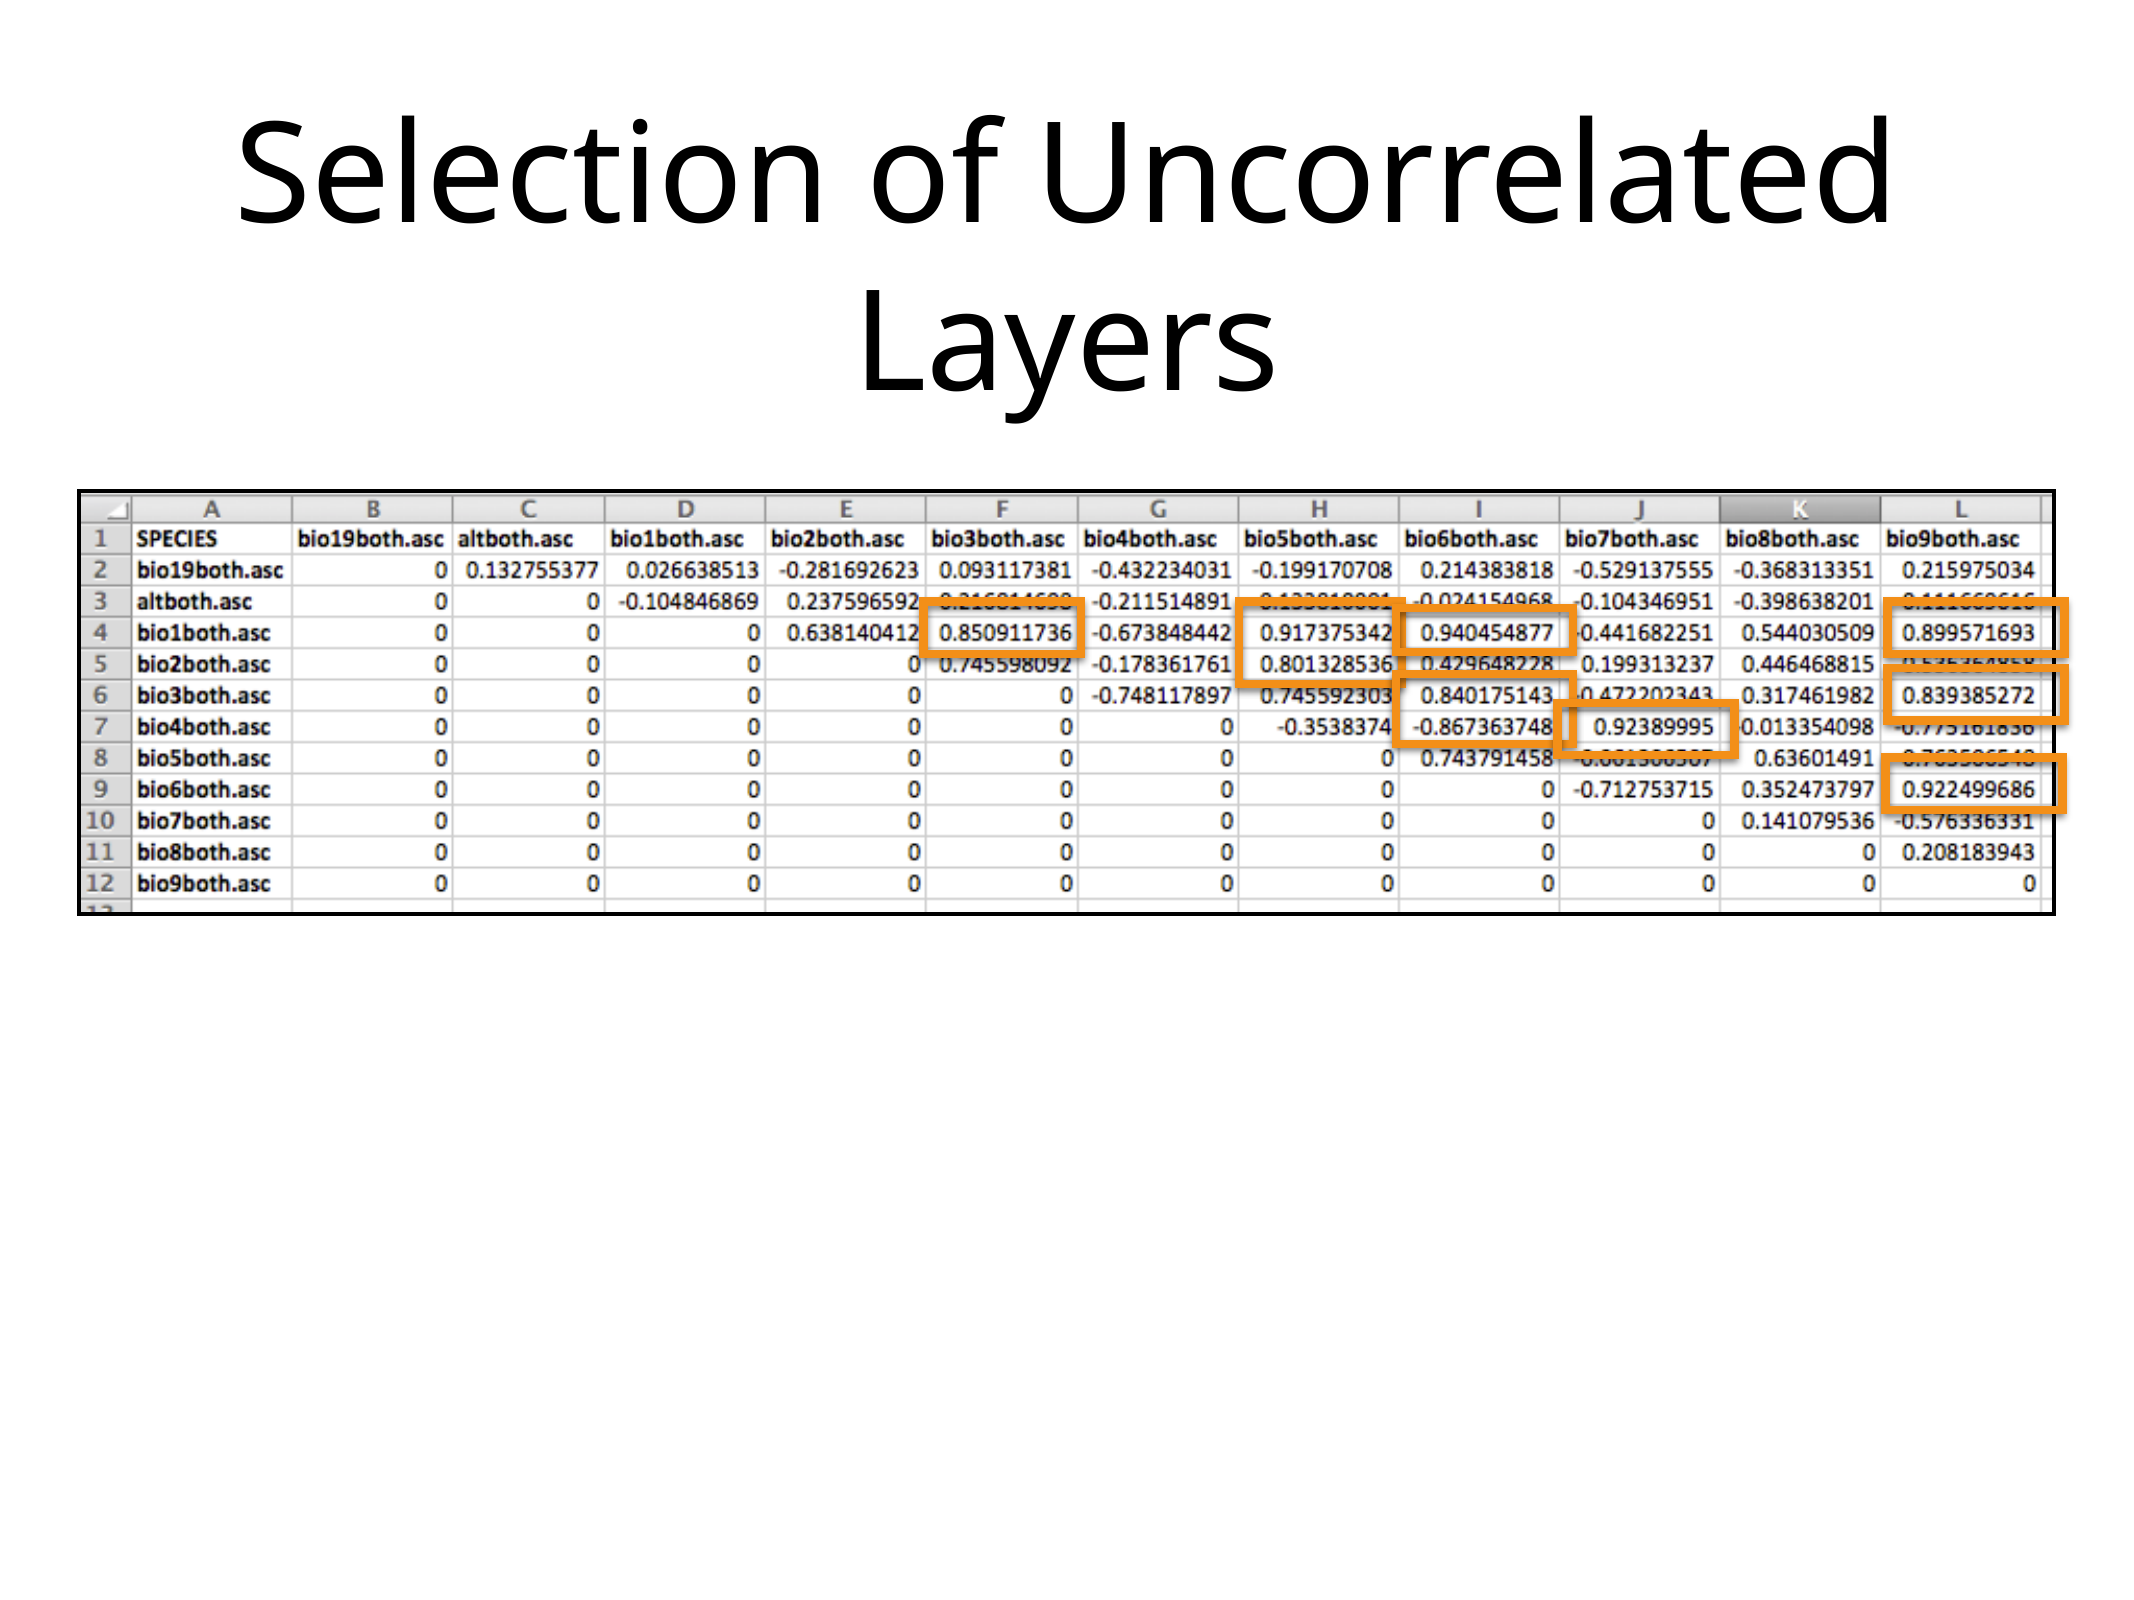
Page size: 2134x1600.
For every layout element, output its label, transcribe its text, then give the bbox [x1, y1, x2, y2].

title Selection of Uncorrelated Layers [155, 72, 1978, 428]
picture [80, 493, 2053, 913]
